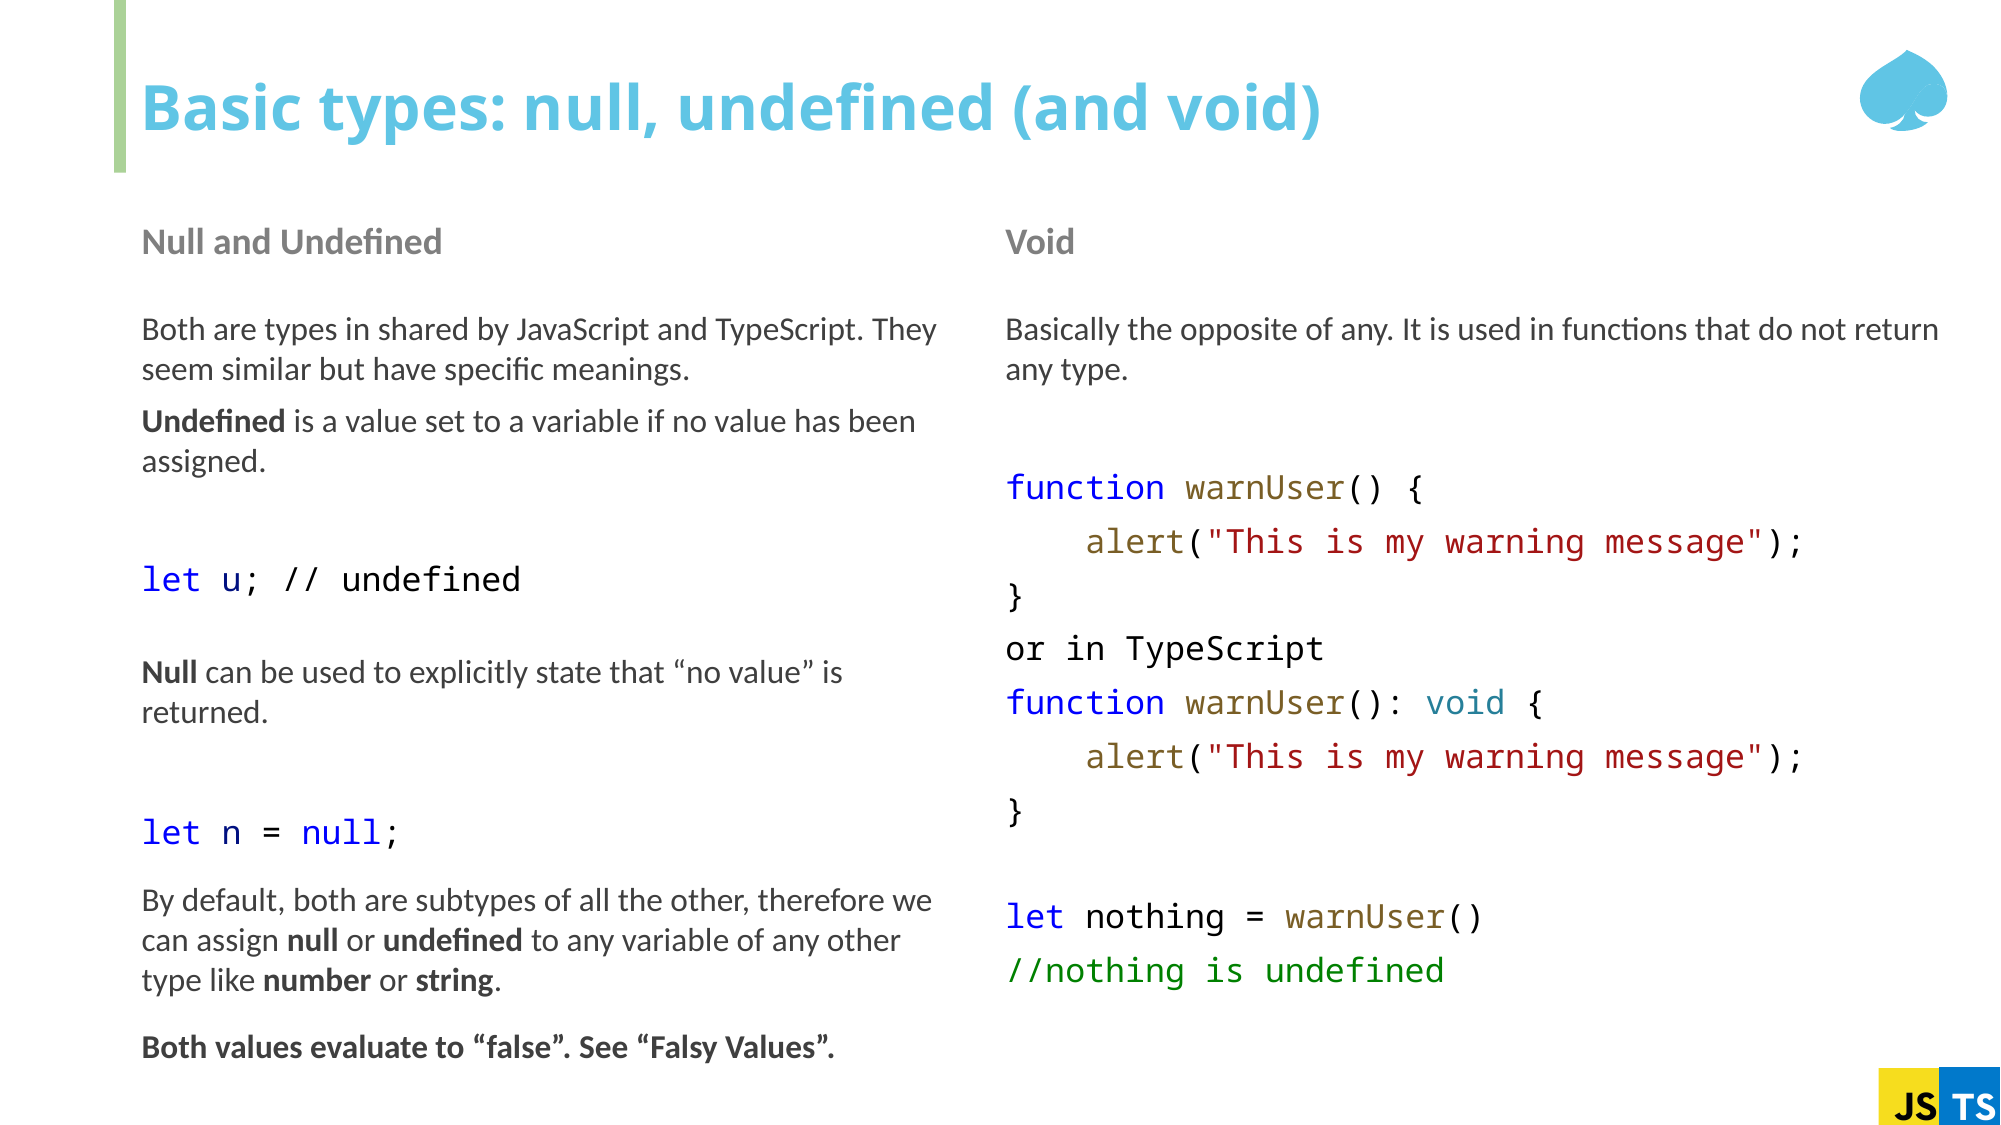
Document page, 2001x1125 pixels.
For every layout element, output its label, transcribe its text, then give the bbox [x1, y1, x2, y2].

picture [1878, 1067, 2000, 1125]
list Void Basically the opposite of any. It is used in functions that do not return any type. function warnUser() { alert("This is my warning message"); } or in TypeScript function warnUser(): void { alert("This is my warning message"); } let nothing = warnUser() //nothing is undefined [1005, 217, 1959, 921]
title Basic types: null, undefined (and void) [140, 60, 1817, 143]
list Null and Undefined Both are types in shared by JavaScript and TypeScript. They seem similar but have specific meanings. Undefined is a value set to a variable if no value has been assigned. let u; // undefined Null can be used to explicitly state that “no value” is returned. let n = null; By default, both are subtypes of all the other, therefore we can assign null or undefined to any variable of any other type like number or string. Both values evaluate to “false”. See “Falsy Values”. [141, 217, 957, 1015]
